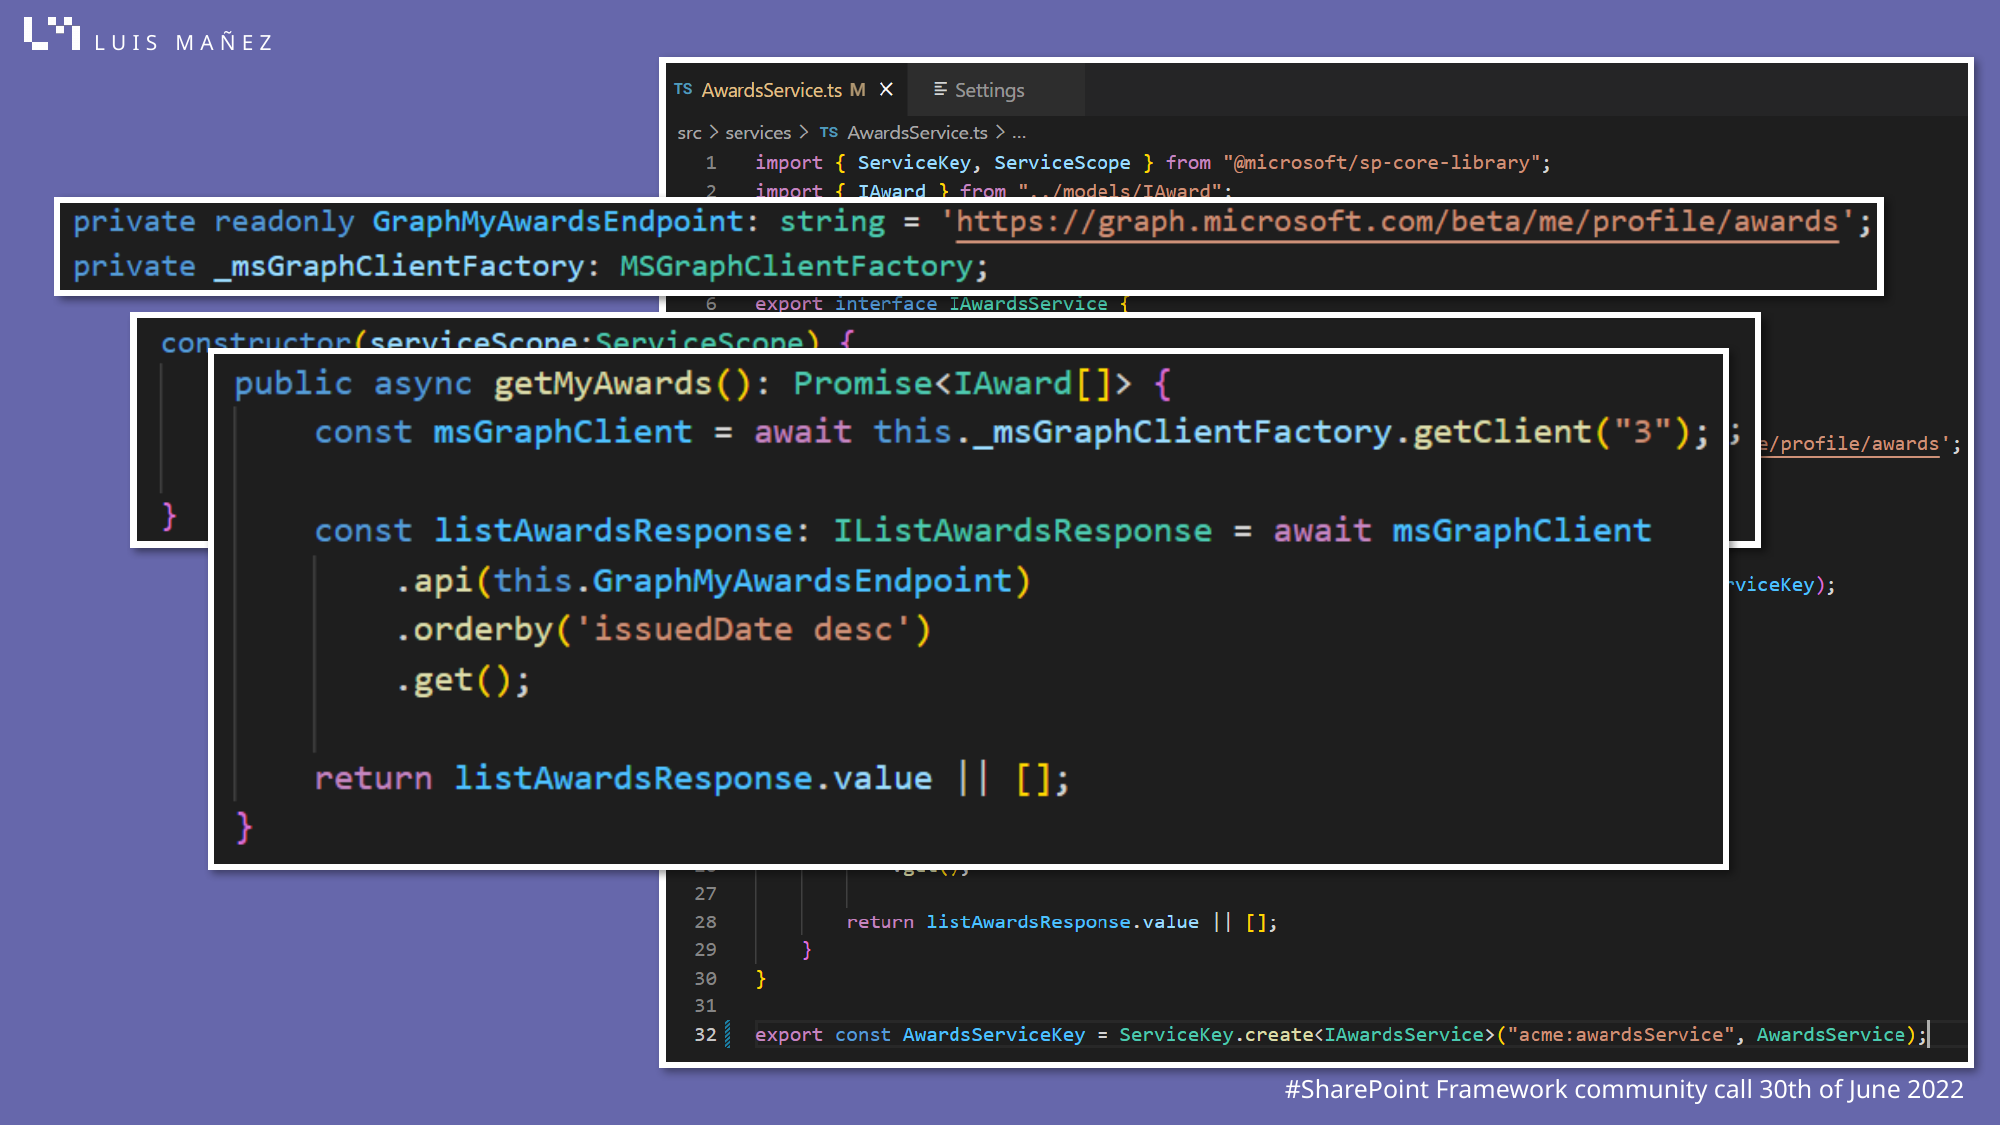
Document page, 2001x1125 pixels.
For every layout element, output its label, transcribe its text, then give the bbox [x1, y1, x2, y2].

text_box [24, 17, 393, 63]
picture [59, 62, 1969, 1062]
text_box #SharePoint Framework community call 30th of June 2022 [0, 1066, 1980, 1112]
